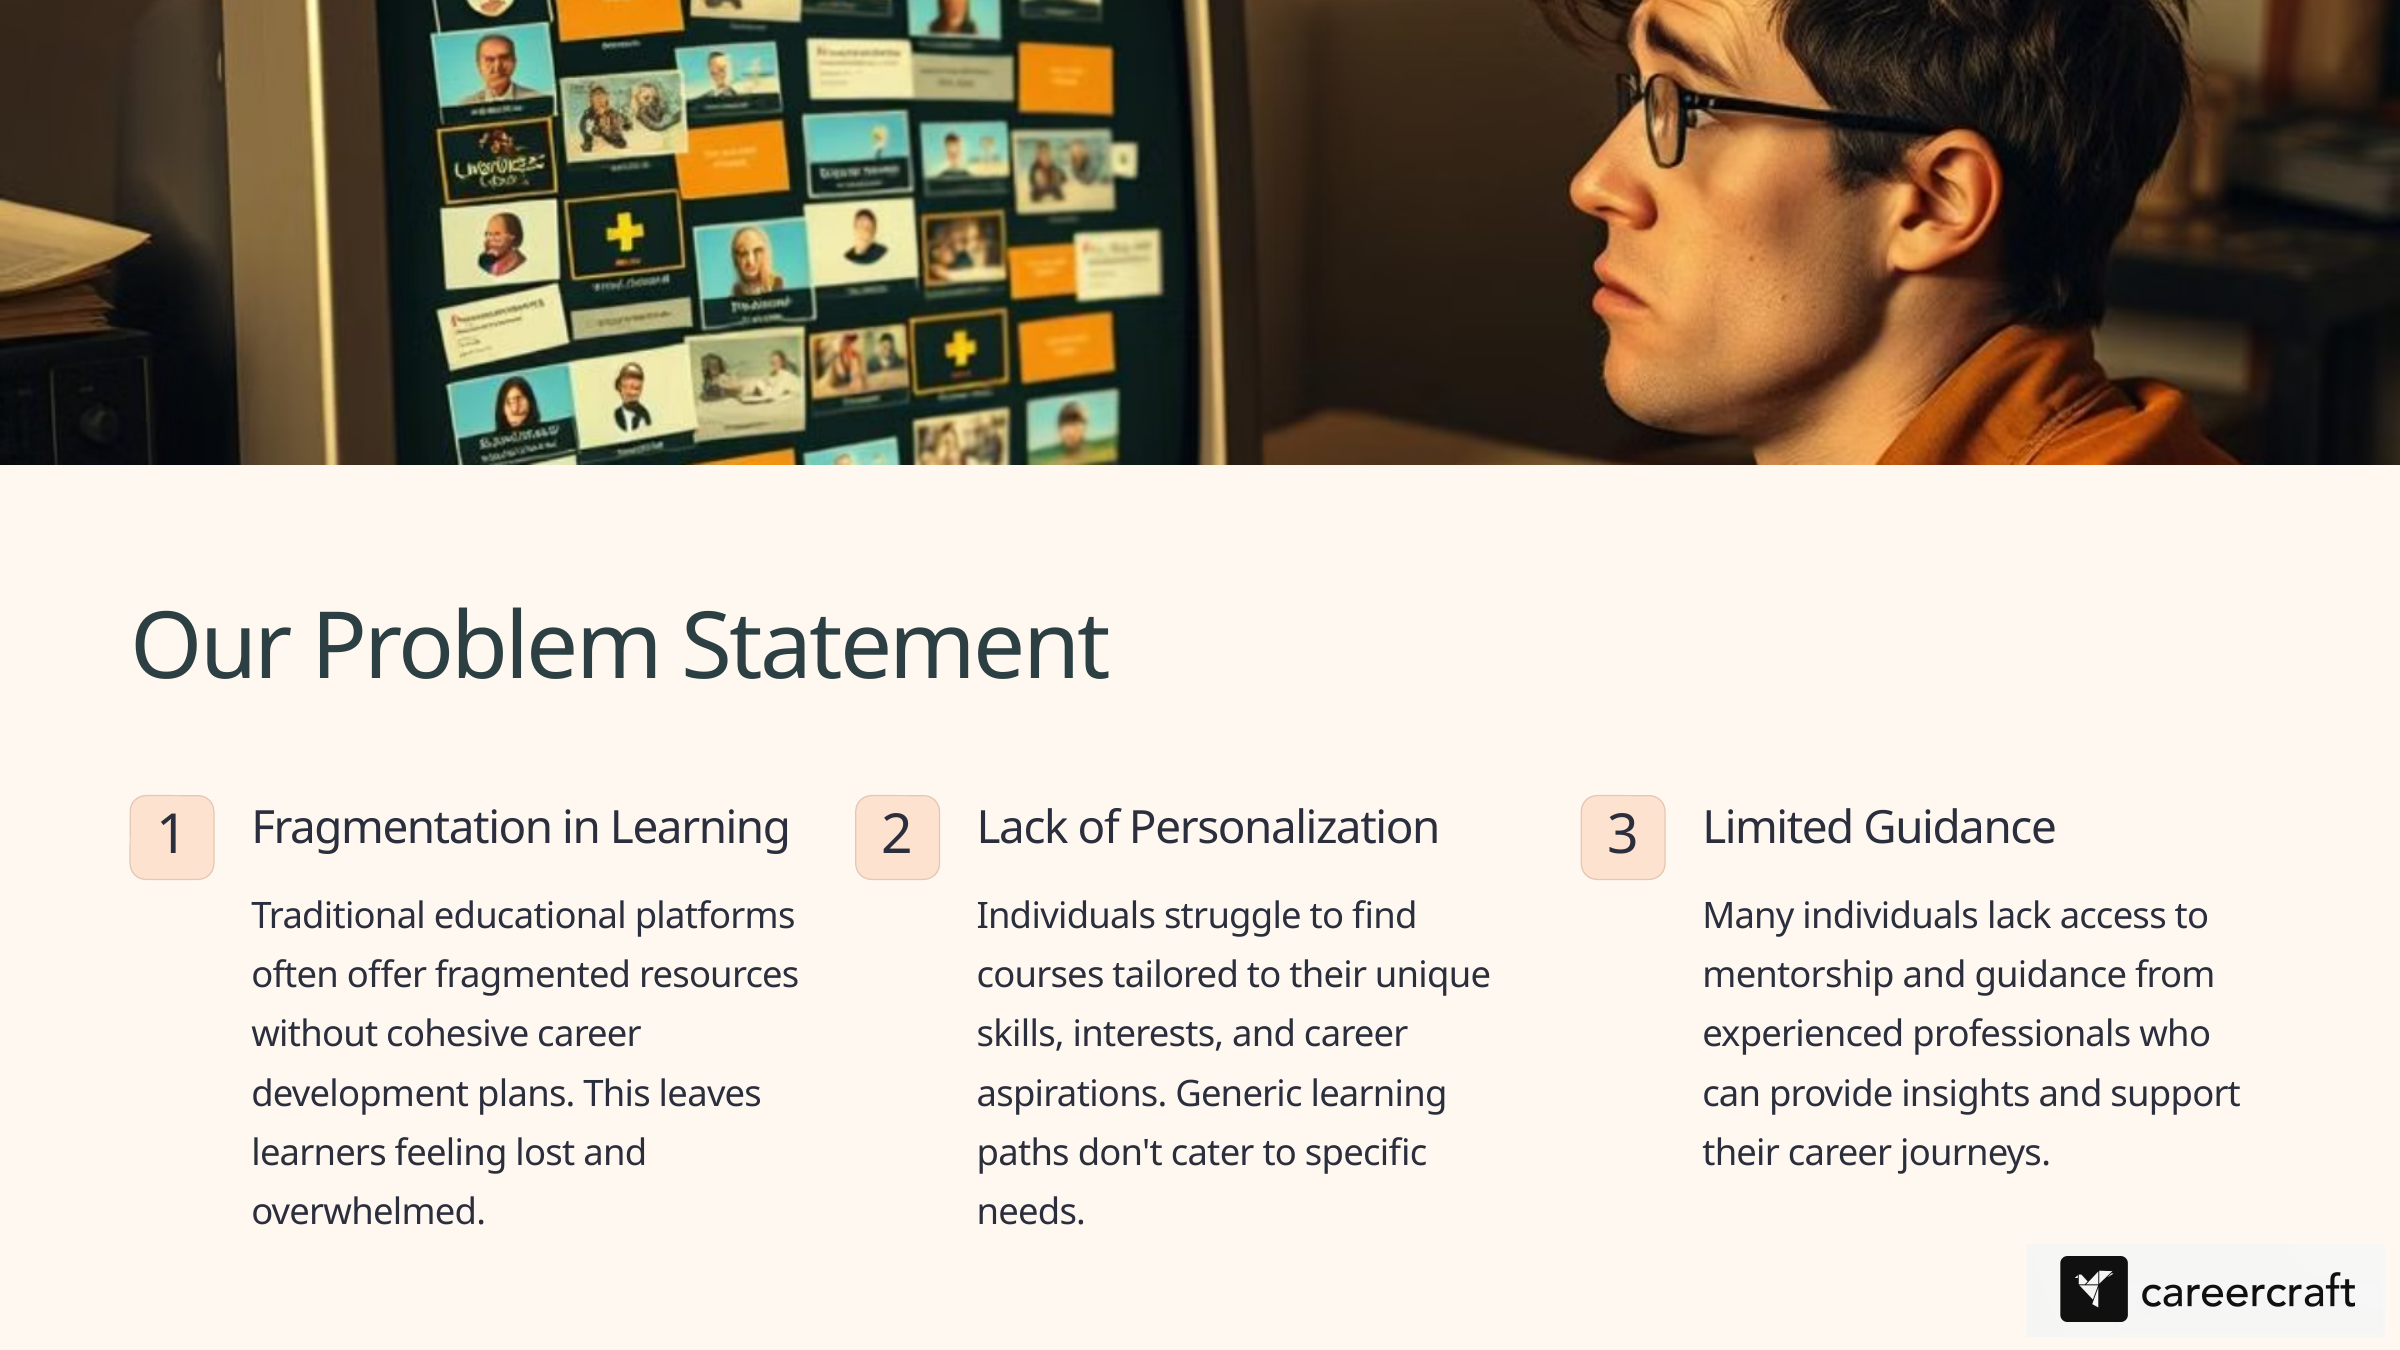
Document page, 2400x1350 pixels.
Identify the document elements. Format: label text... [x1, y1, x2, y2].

text_box Traditional educational platforms often offer fragmented resources without cohesive career development plans. This leaves learners feeling lost and overwhelmed. [251, 876, 819, 1234]
text_box 3 [1608, 809, 1639, 866]
text_box 2 [883, 809, 913, 866]
text_box Our Problem Statement [130, 581, 1103, 698]
text_box Limited Guidance [1702, 795, 2168, 854]
text_box [130, 795, 214, 880]
text_box [1581, 795, 1666, 880]
text_box Fragmentation in Learning [251, 795, 801, 854]
text_box Many individuals lack access to mentorship and guidance from experienced professionals who can provide insights and support their career journeys. [1702, 876, 2270, 1174]
text_box [855, 795, 940, 880]
text_box Lack of Personalization [976, 795, 1449, 854]
text_box Individuals struggle to find courses tailored to their unique skills, interests, and career aspirations. Generic learning paths don't cater to specific needs. [976, 876, 1545, 1234]
text_box 1 [161, 809, 183, 866]
picture [0, 0, 2400, 466]
picture [2026, 1244, 2389, 1339]
